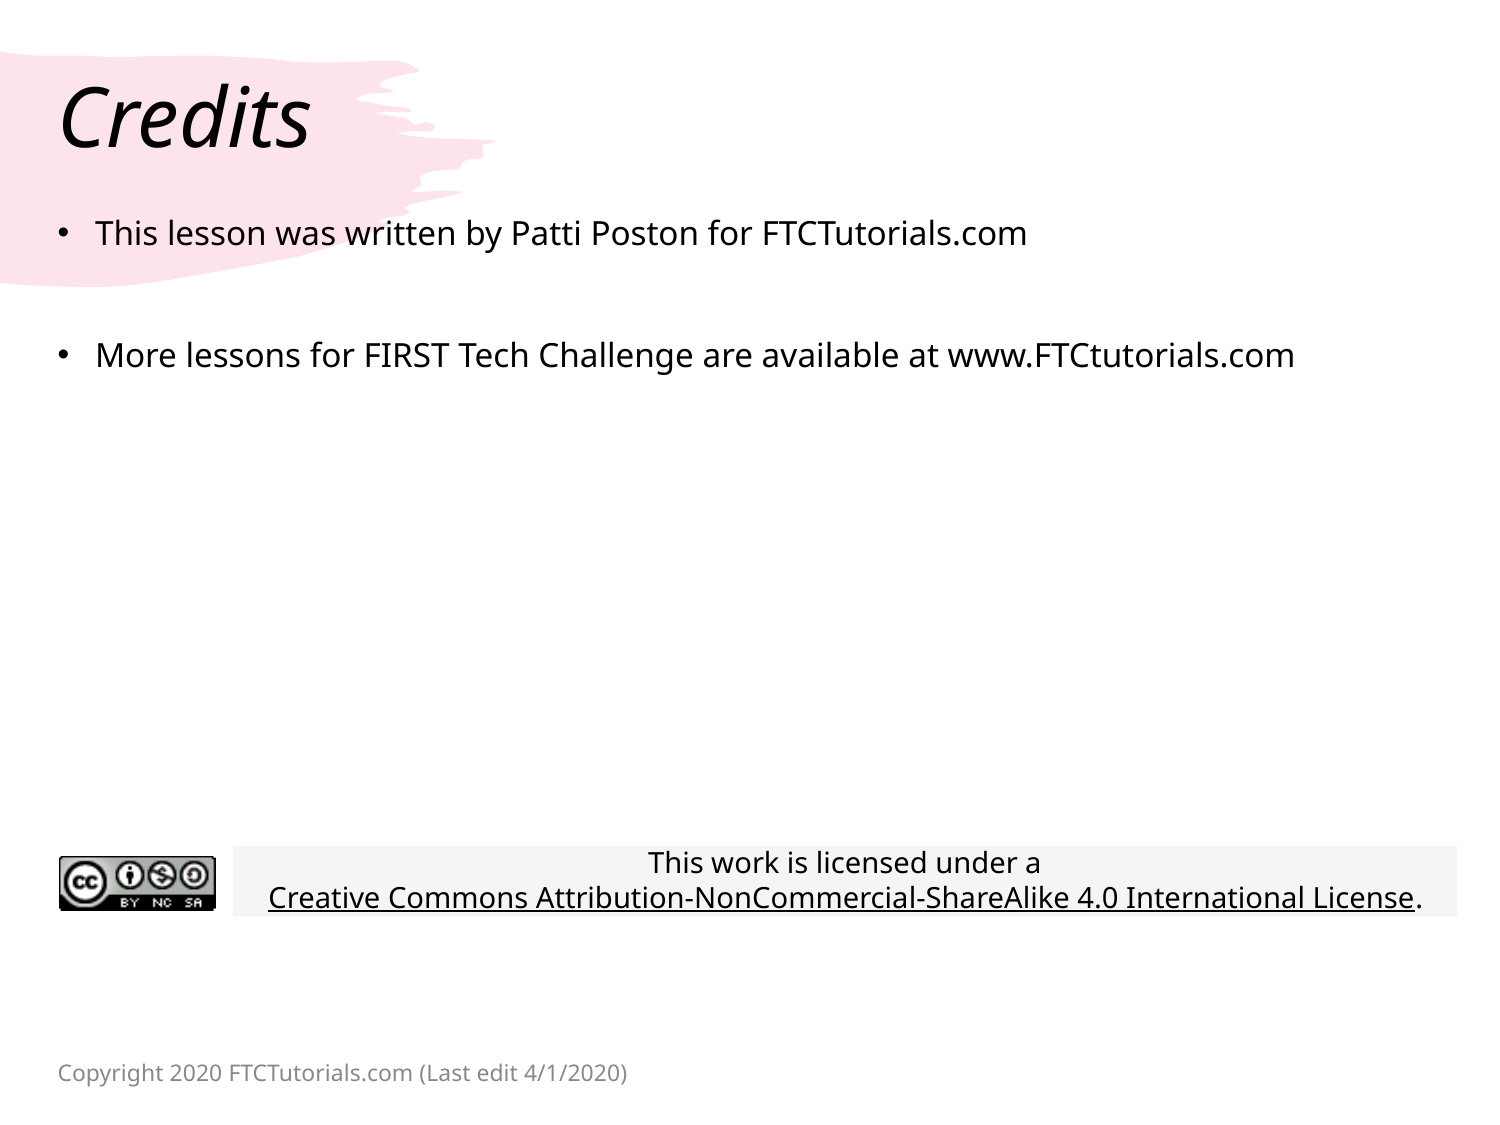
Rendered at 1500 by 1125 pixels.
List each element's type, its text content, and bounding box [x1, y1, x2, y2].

title Credits [42, 59, 1464, 182]
text_box This work is licensed under a Creative Commons Attribution-NonCommercial-ShareAlike 4.0 International License. [232, 846, 1458, 917]
list This lesson was written by Patti Poston for FTCTutorials.com More lessons for FIRST Tech Challenge are available at www.FTCtutorials.com [42, 204, 1464, 1030]
footer Copyright 2020 FTCTutorials.com (Last edit 4/1/2020) [42, 1042, 718, 1103]
picture [59, 855, 216, 912]
